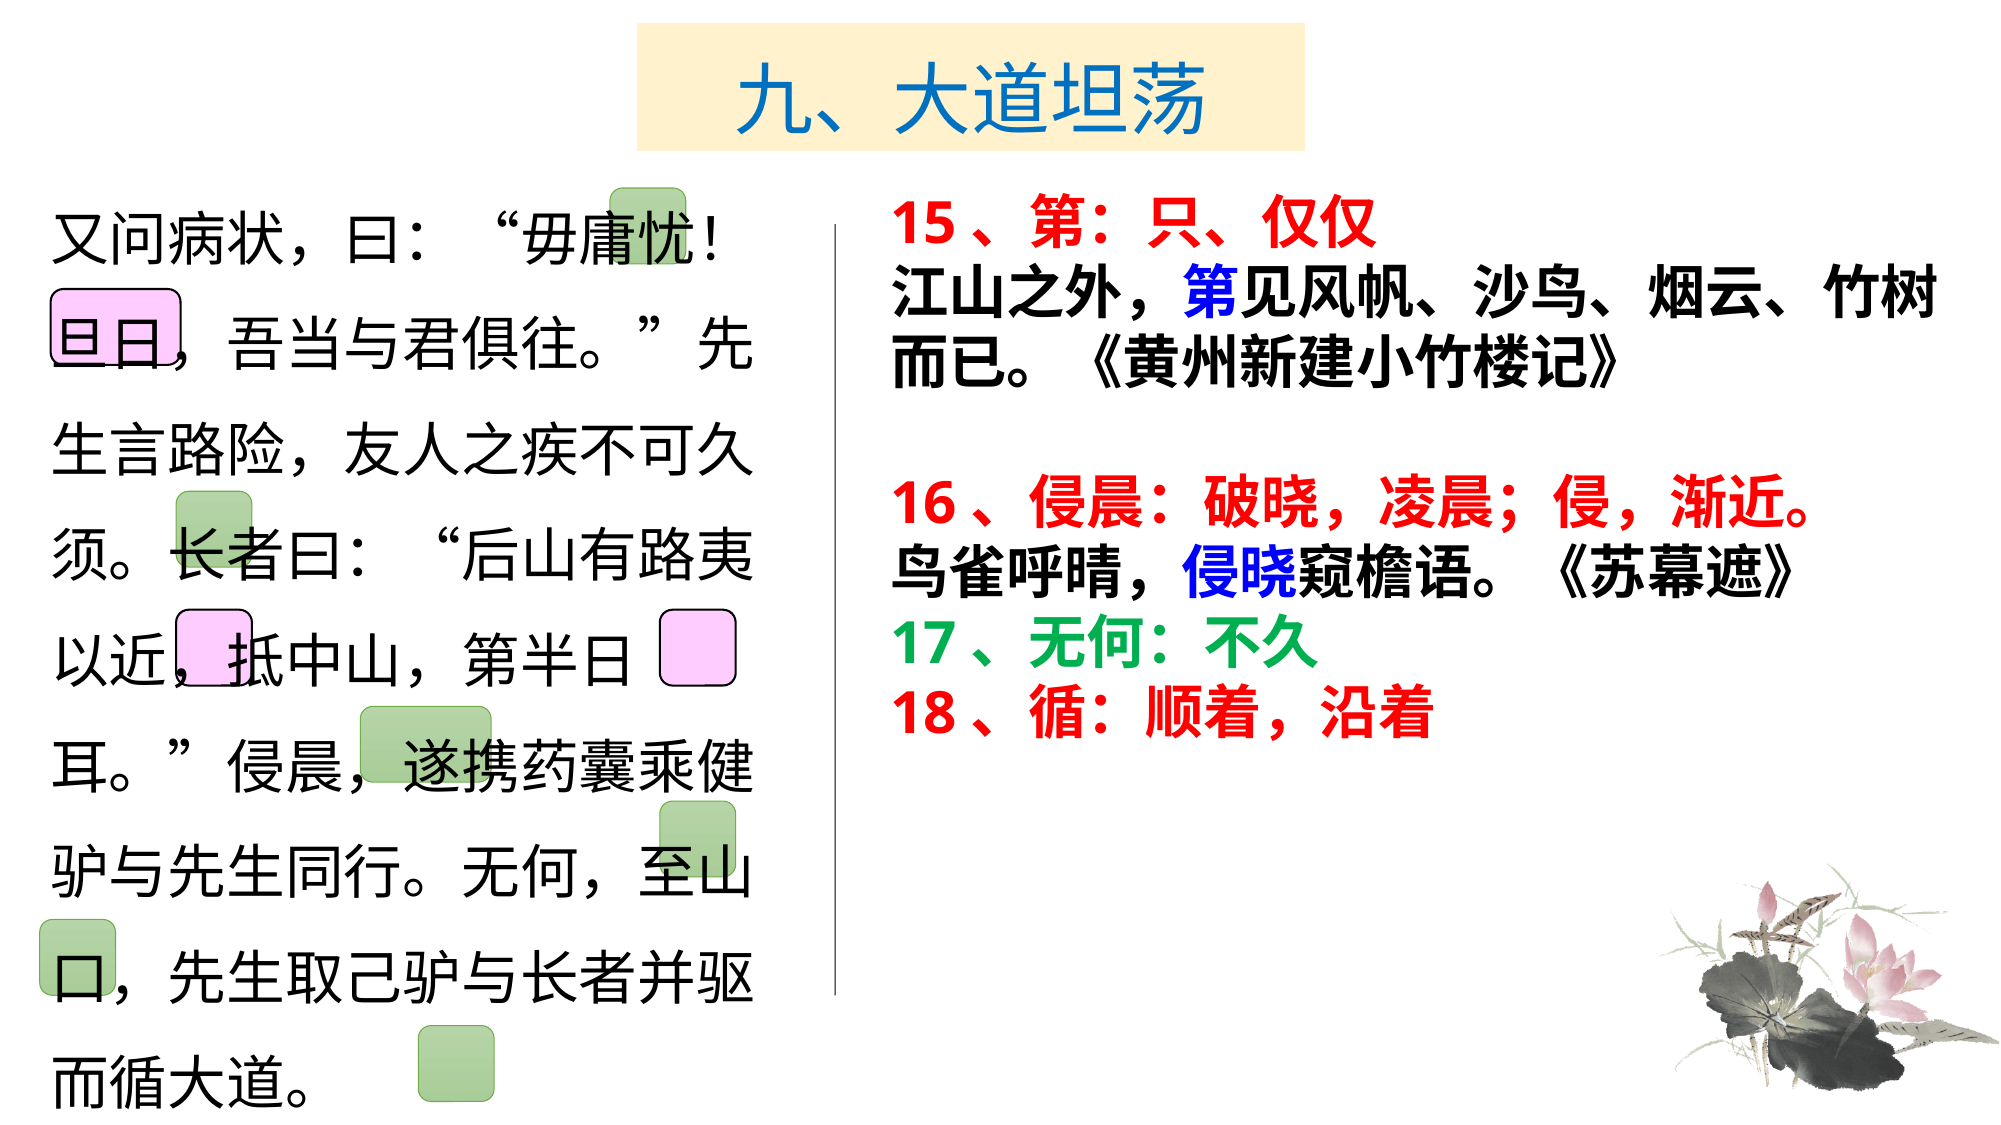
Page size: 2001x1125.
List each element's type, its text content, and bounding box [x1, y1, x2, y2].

title 九、大道坦荡 [636, 22, 1306, 152]
text_box 15、第：只、仅仅 江山之外，第见风帆、沙鸟、烟云、竹树而已。《黄州新建小竹楼记》 16、侵晨：破晓，凌晨；侵，渐近。 鸟雀呼晴，侵晓窥檐语。《苏幕遮》 17、无何：不久 18、循：顺着，沿着 [875, 177, 1980, 753]
picture [1657, 850, 2000, 1125]
list 又问病状，曰：“毋庸忧！旦日，吾当与君俱往。”先生言路险，友人之疾不可久须。长者曰：“后山有路夷以近，抵中山，第半日耳。”侵晨，遂携药囊乘健驴与先生同行。无何，至山口，先生取己驴与长者并驱而循大道。 [0, 158, 807, 1125]
